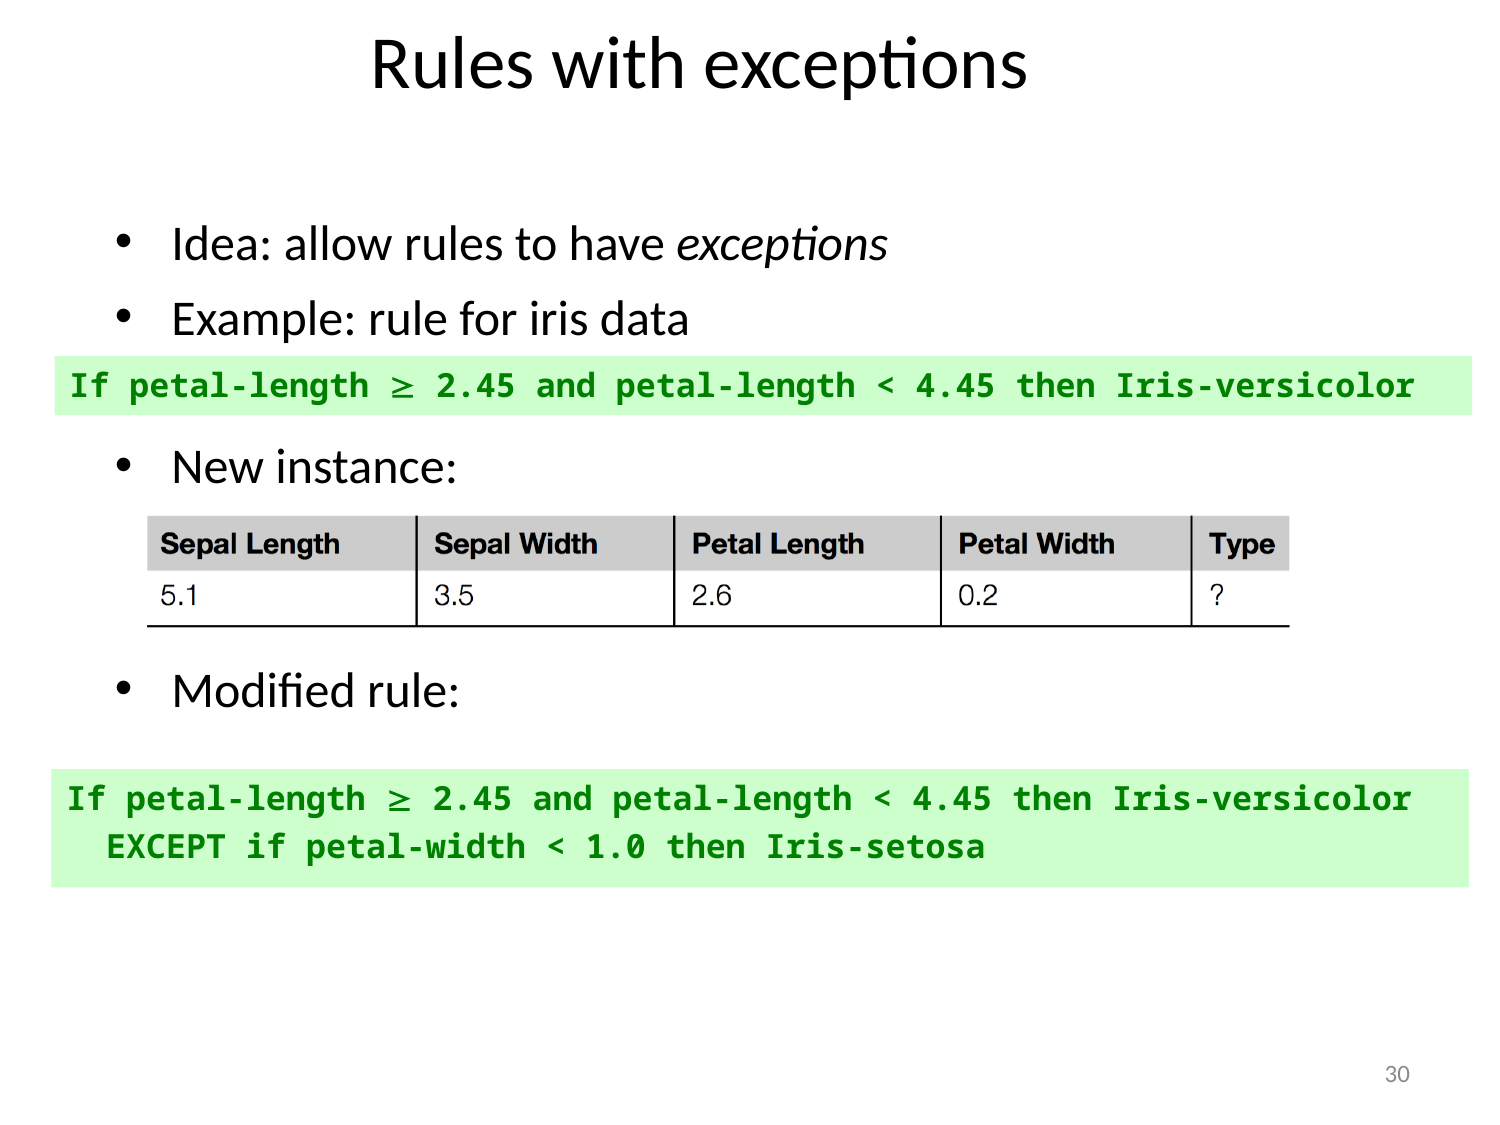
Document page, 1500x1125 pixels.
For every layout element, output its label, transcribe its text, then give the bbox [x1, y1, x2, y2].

picture [146, 508, 1296, 632]
slide_number 30 [1074, 1042, 1425, 1103]
title Rules with exceptions [0, 0, 1400, 146]
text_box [51, 768, 1469, 888]
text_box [54, 355, 1473, 416]
list Idea: allow rules to have exceptions Example: rule for iris data New instance: Modified rule: [99, 202, 1500, 856]
